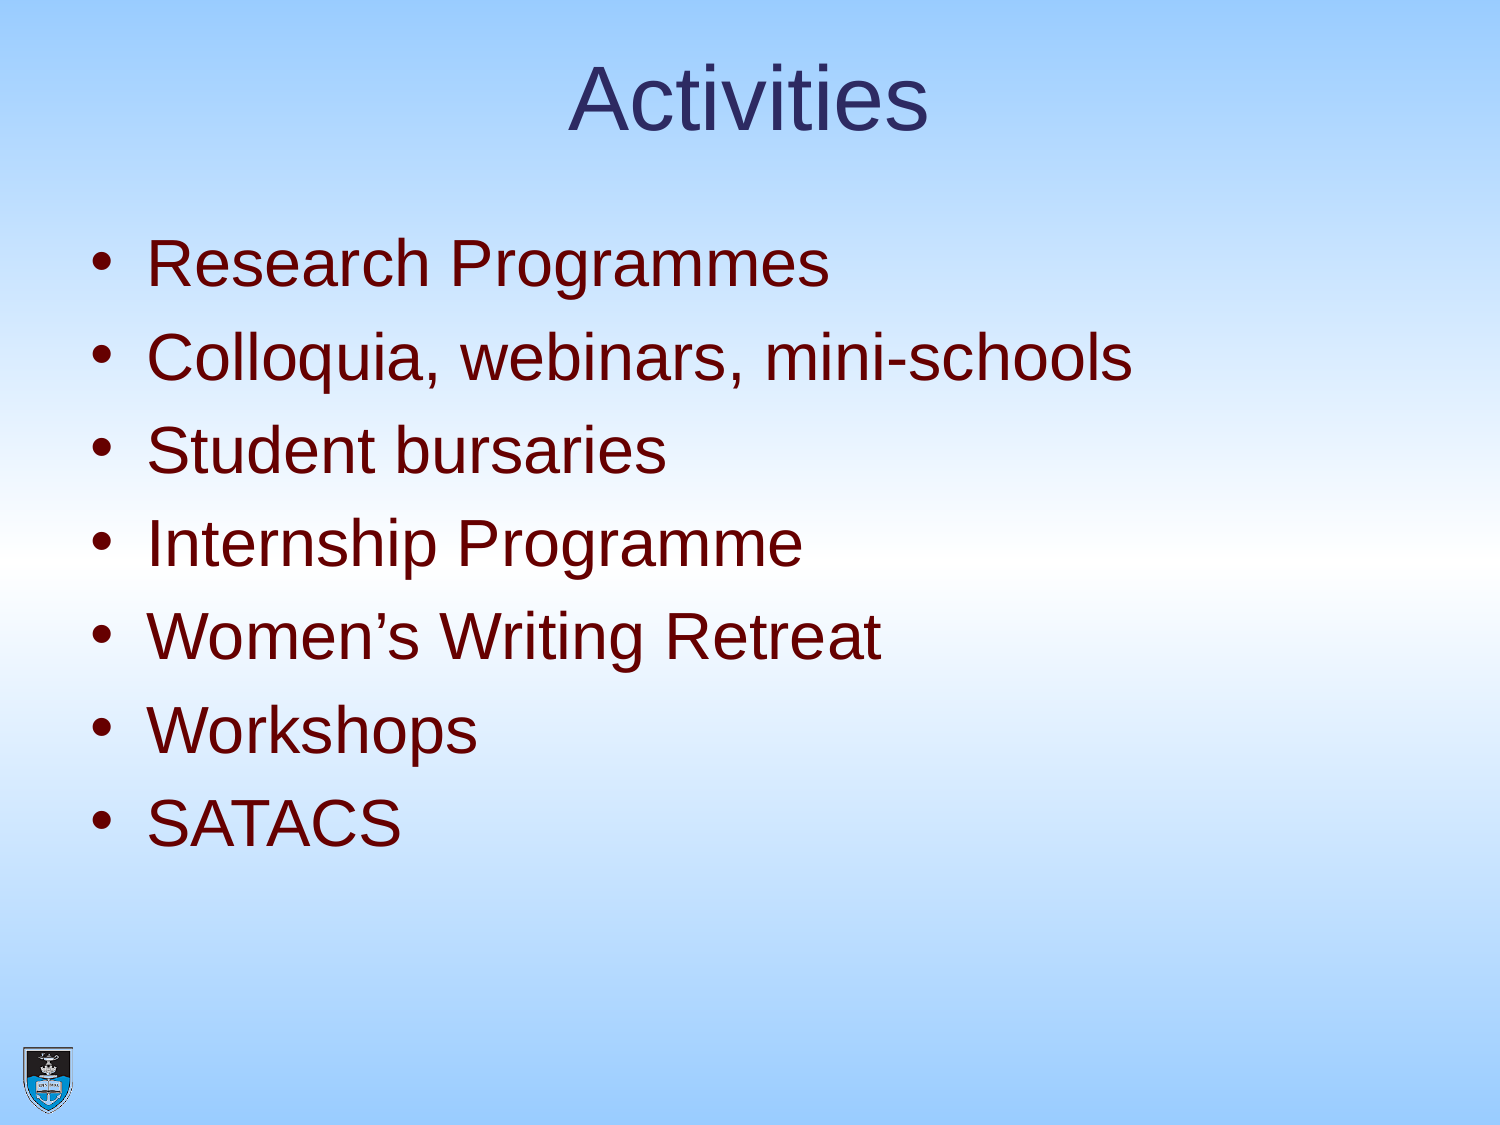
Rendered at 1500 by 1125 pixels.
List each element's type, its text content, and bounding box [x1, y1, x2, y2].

list Research Programmes Colloquia, webinars, mini-schools Student bursaries Internship Programme Women’s Writing Retreat Workshops SATACS [75, 212, 1425, 1013]
picture [23, 1047, 73, 1114]
title Activities [0, 0, 1500, 188]
